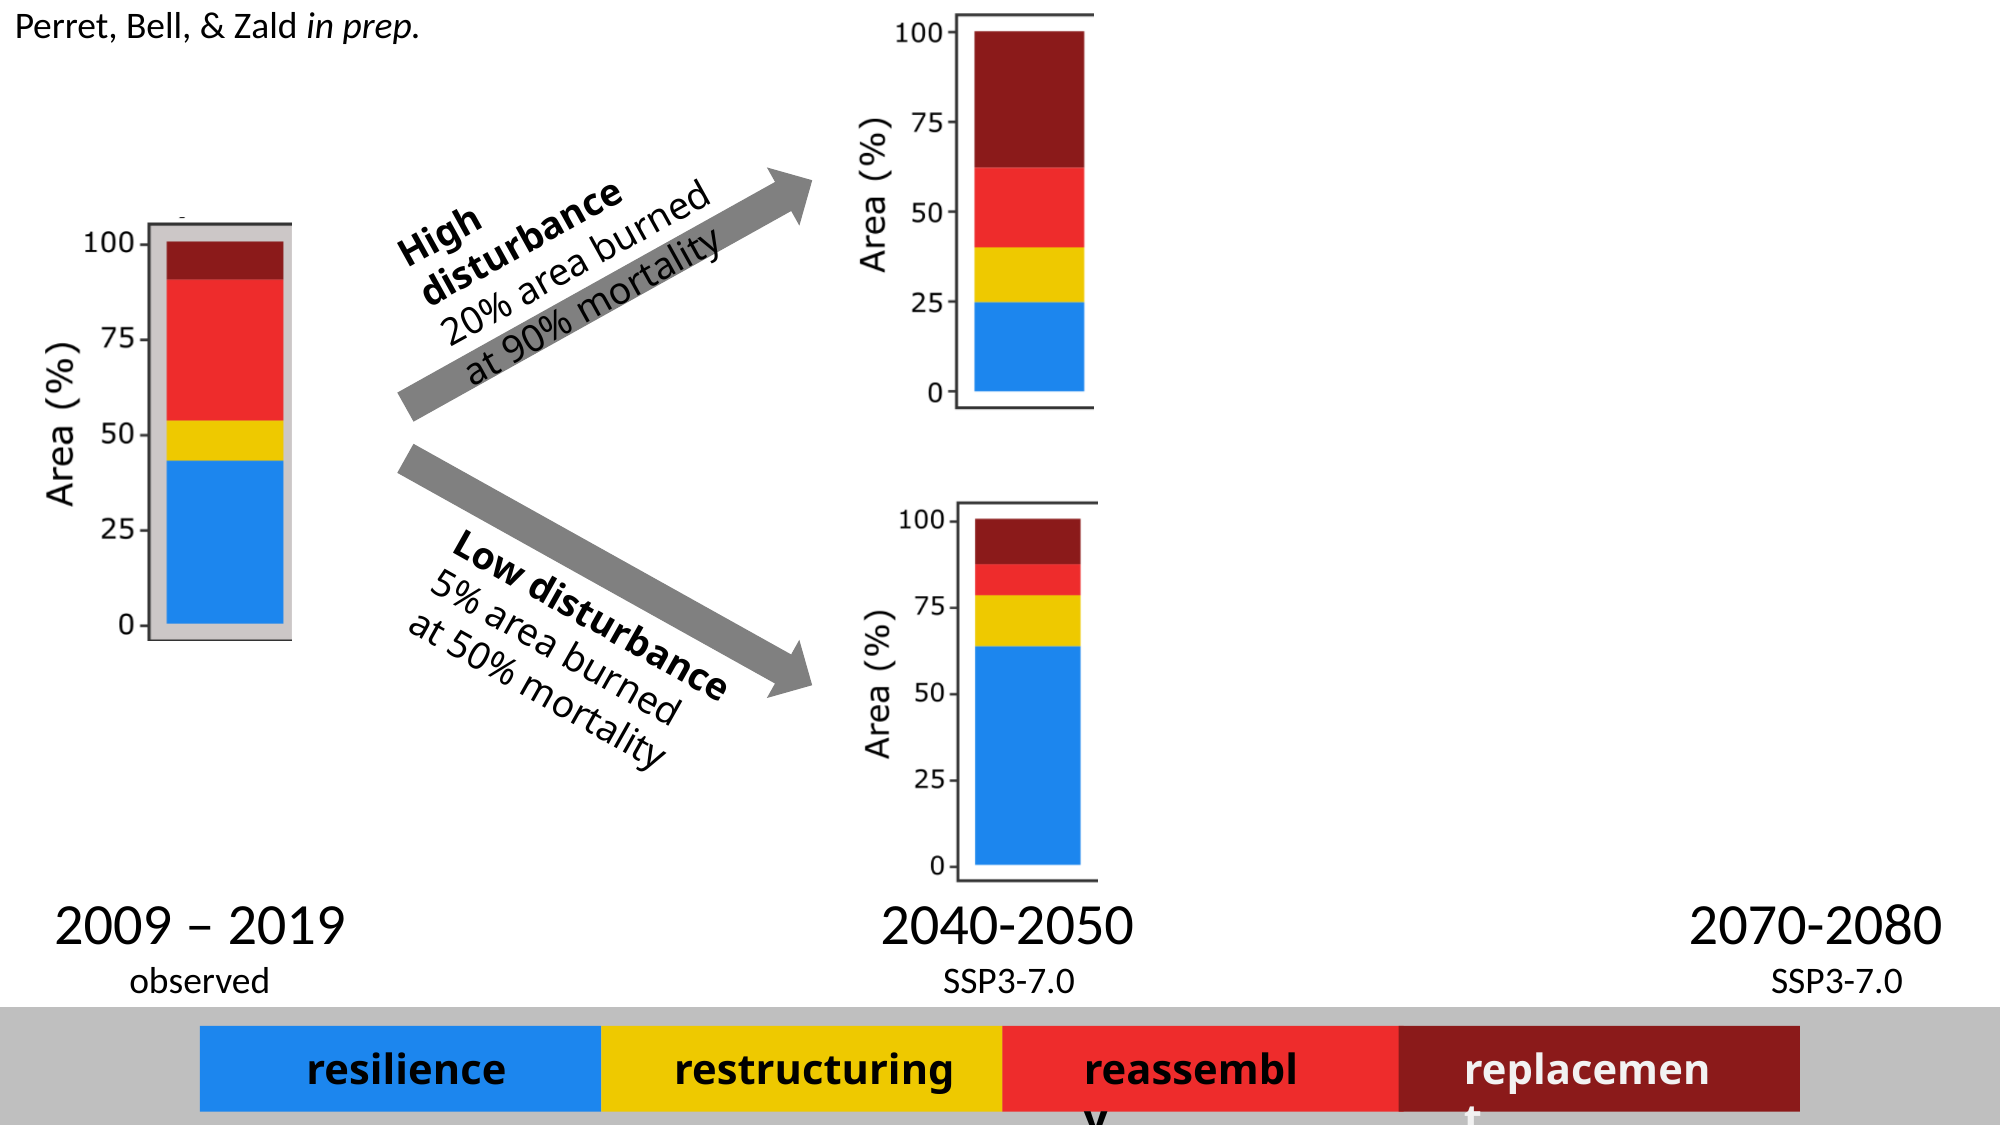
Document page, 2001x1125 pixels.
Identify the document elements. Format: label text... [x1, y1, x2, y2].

picture [851, 0, 1094, 419]
picture [12, 217, 292, 641]
text_box [395, 442, 814, 700]
text_box Low disturbance 5% area burned at 50% mortality [386, 508, 758, 805]
text_box [744, 165, 814, 229]
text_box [199, 1025, 1801, 1112]
text_box Perret, Bell, & Zald in prep. [0, 0, 448, 54]
text_box [395, 365, 460, 424]
text_box 2070-2080 SSP3-7.0 [1674, 878, 2000, 1009]
text_box [0, 1006, 2000, 1125]
text_box 2009 – 2019 observed [36, 878, 363, 1009]
picture [855, 489, 1098, 897]
text_box 2040-2050 SSP3-7.0 [865, 878, 1152, 1009]
text_box High disturbance 20% area burned at 90% mortality [372, 70, 768, 408]
